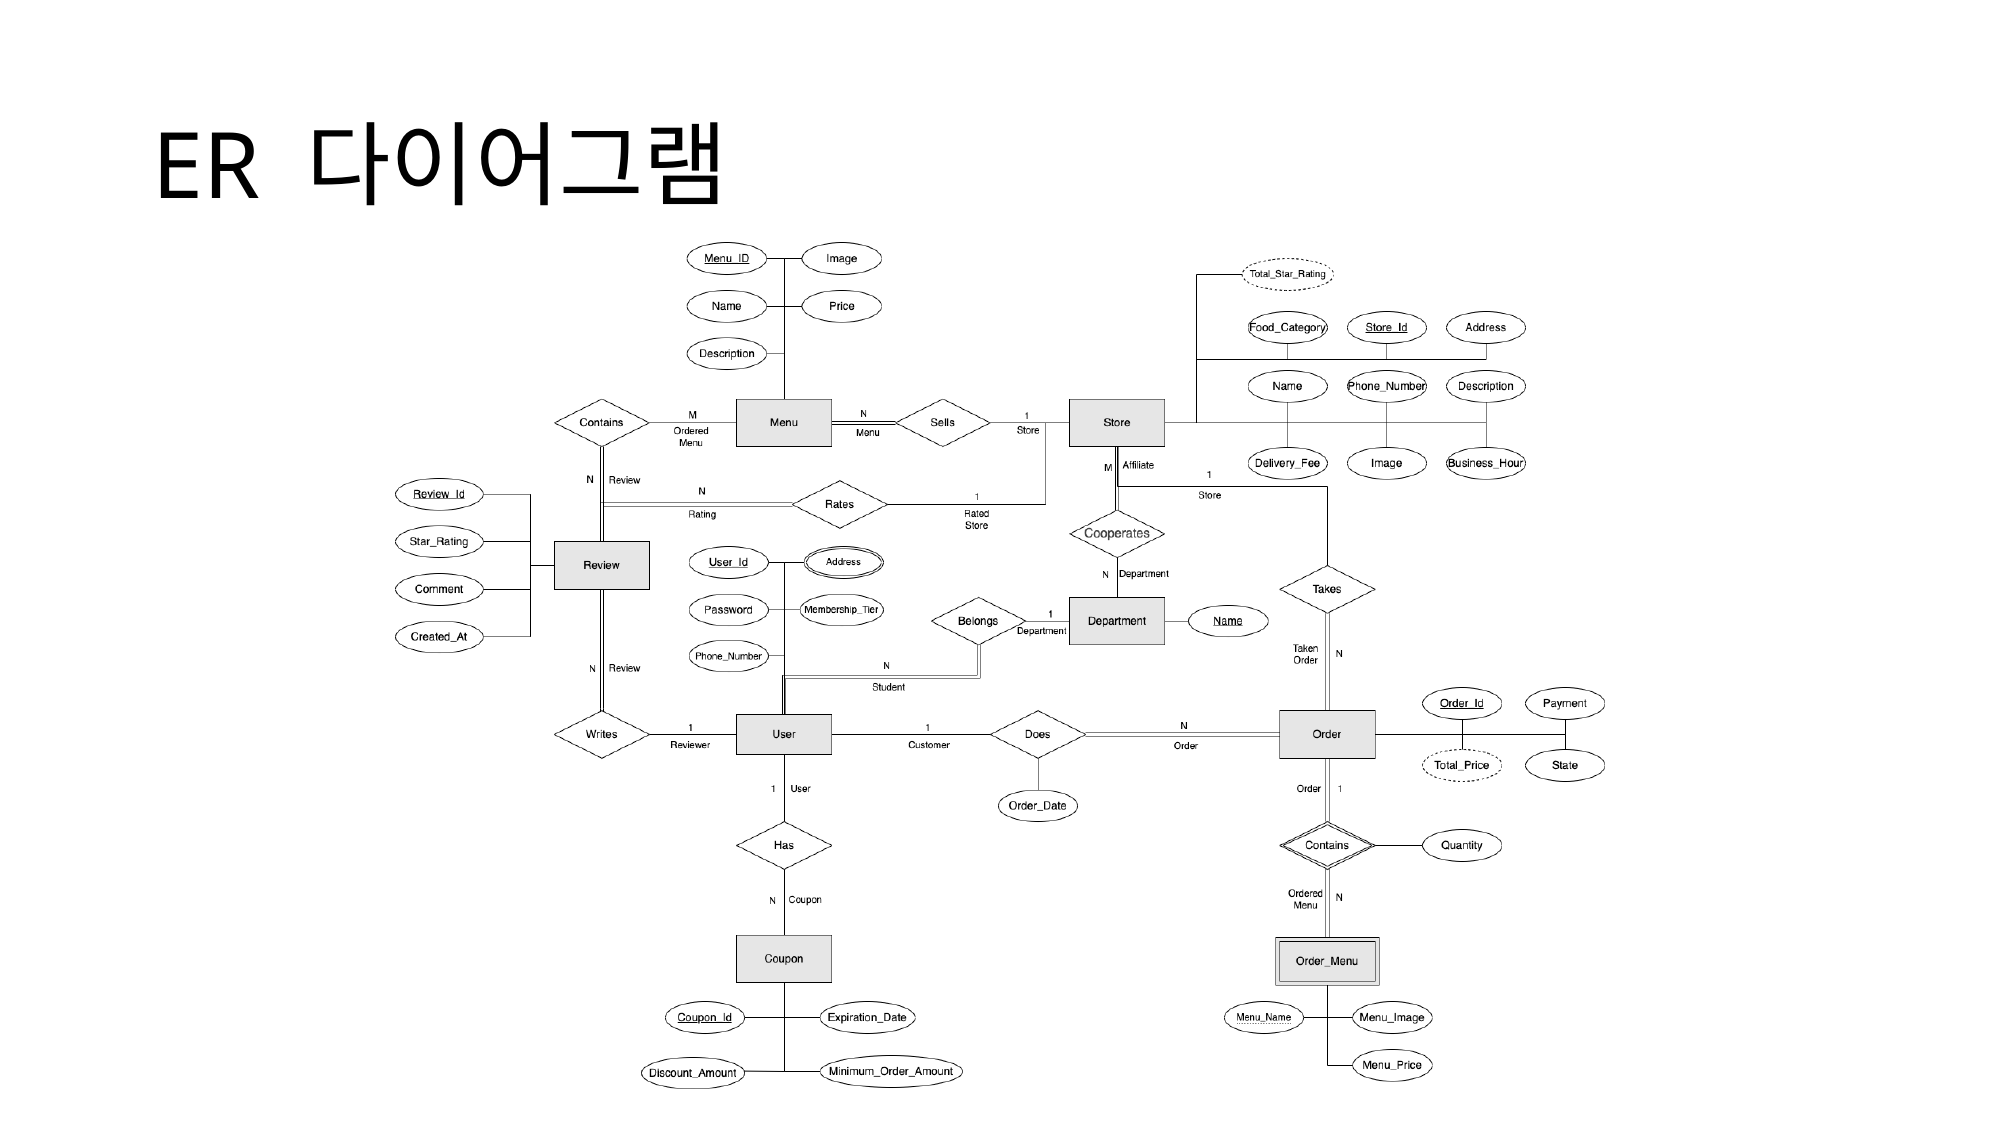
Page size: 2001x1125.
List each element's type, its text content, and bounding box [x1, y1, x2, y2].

title ER 다이어그램 [137, 59, 1863, 278]
picture [395, 242, 1605, 1089]
